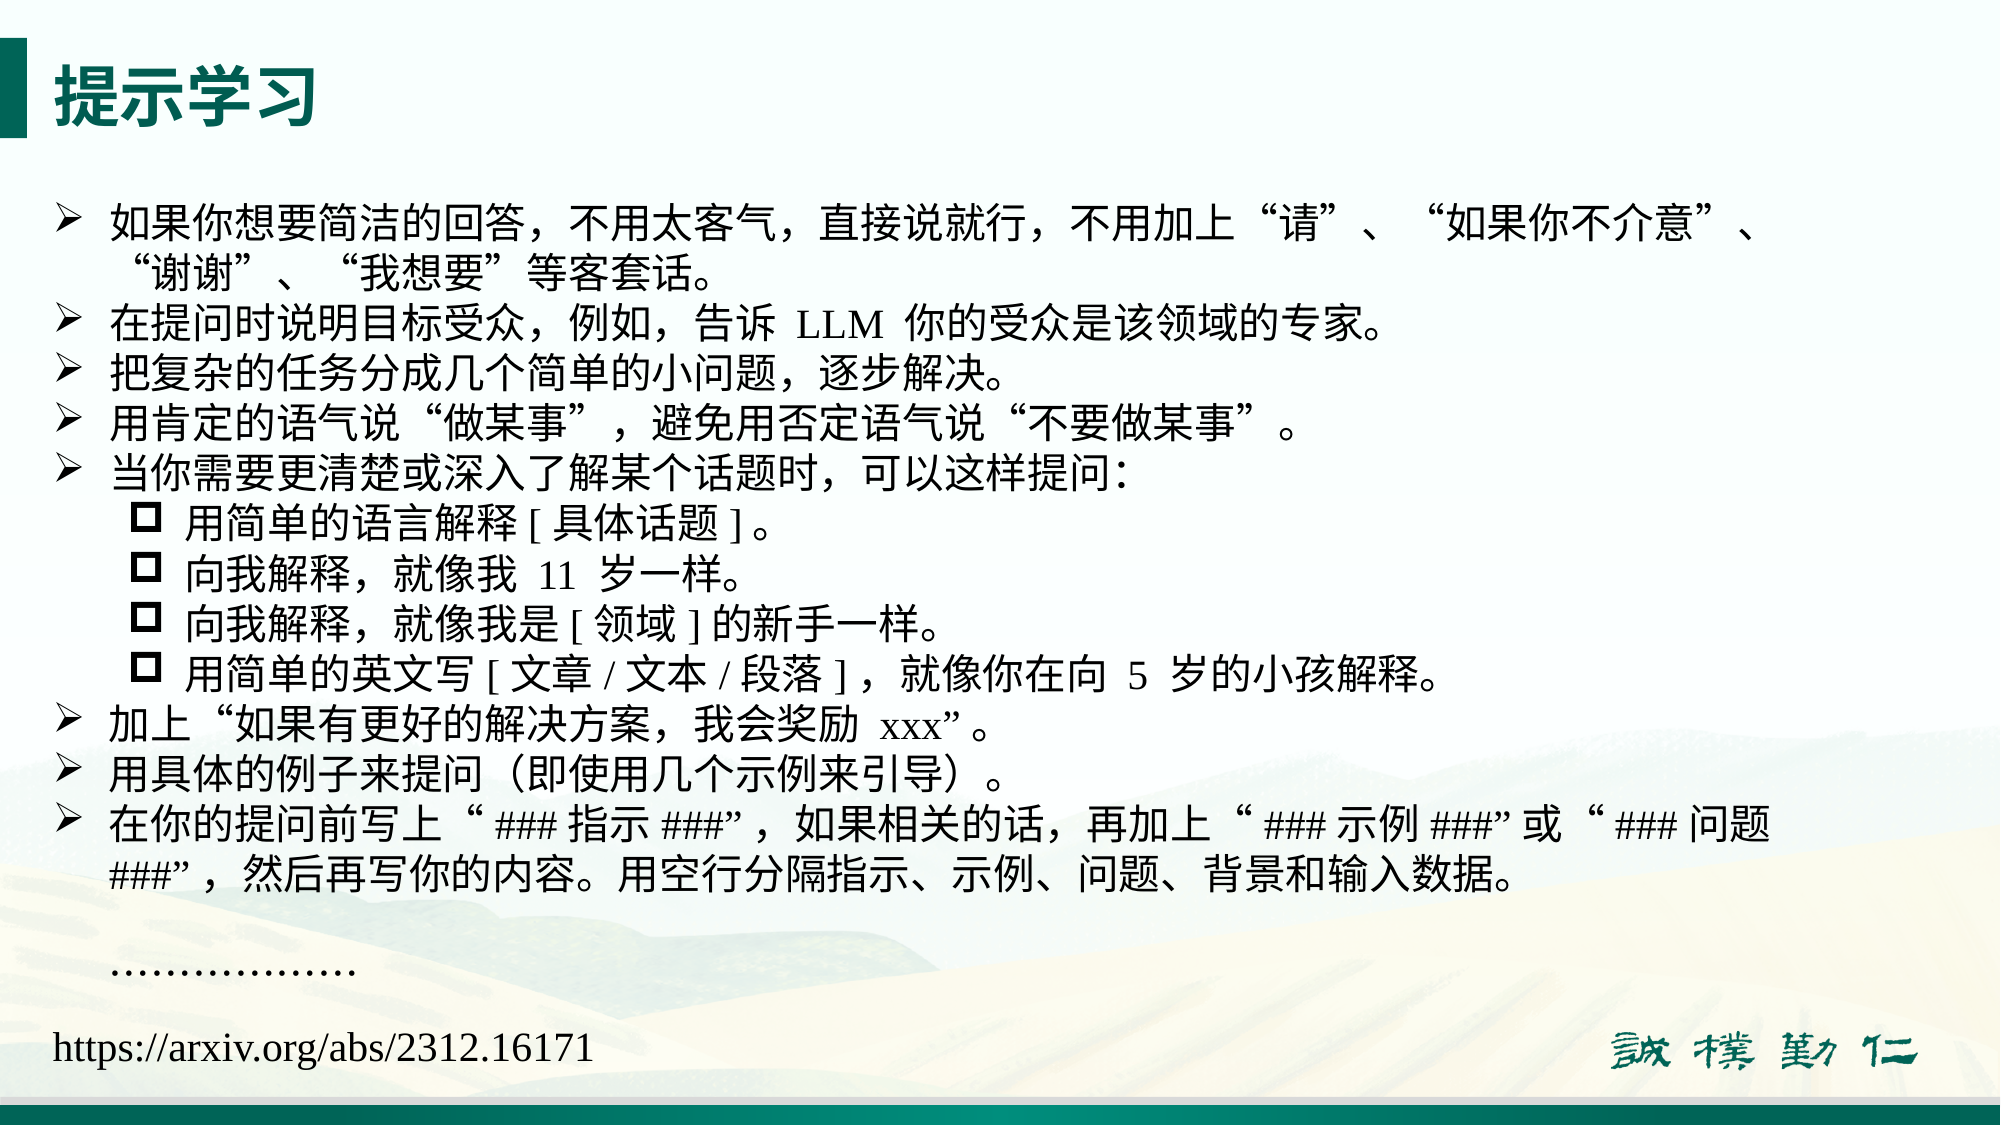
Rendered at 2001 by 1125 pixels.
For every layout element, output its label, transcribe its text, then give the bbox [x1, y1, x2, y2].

text_box 如果你想要简洁的回答，不用太客气，直接说就行，不用加上“请”、“如果你不介意”、“谢谢”、“我想要”等客套话。 在提问时说明目标受众，例如，告诉 LLM 你的受众是该领域的专家。 把复杂的任务分成几个简单的小问题，逐步解决。 用肯定的语气说“做某事”，避免用否定语气说“不要做某事”。 当你需要更清楚或深入了解某个话题时，可以这样提问： 用简单的语言解释[具体话题]。 向我解释，就像我 11 岁一样。 向我解释，就像我是[领域]的新手一样。 用简单的英文写[文章/文本/段落]，就像你在向 5 岁的小孩解释。 加上“如果有更好的解决方案，我会奖励 xxx”。 用具体的例子来提问（即使用几个示例来引导）。 在你的提问前写上“###指示###”，如果相关的话，再加上“###示例###”或“###问题###”，然后再写你的内容。用空行分隔指示、示例、问题、背景和输入数据。 ……………… [38, 189, 1793, 1005]
title 提示学习 [38, 55, 338, 144]
picture [1611, 1017, 1918, 1084]
text_box https://arxiv.org/abs/2312.16171 [37, 1012, 1043, 1078]
